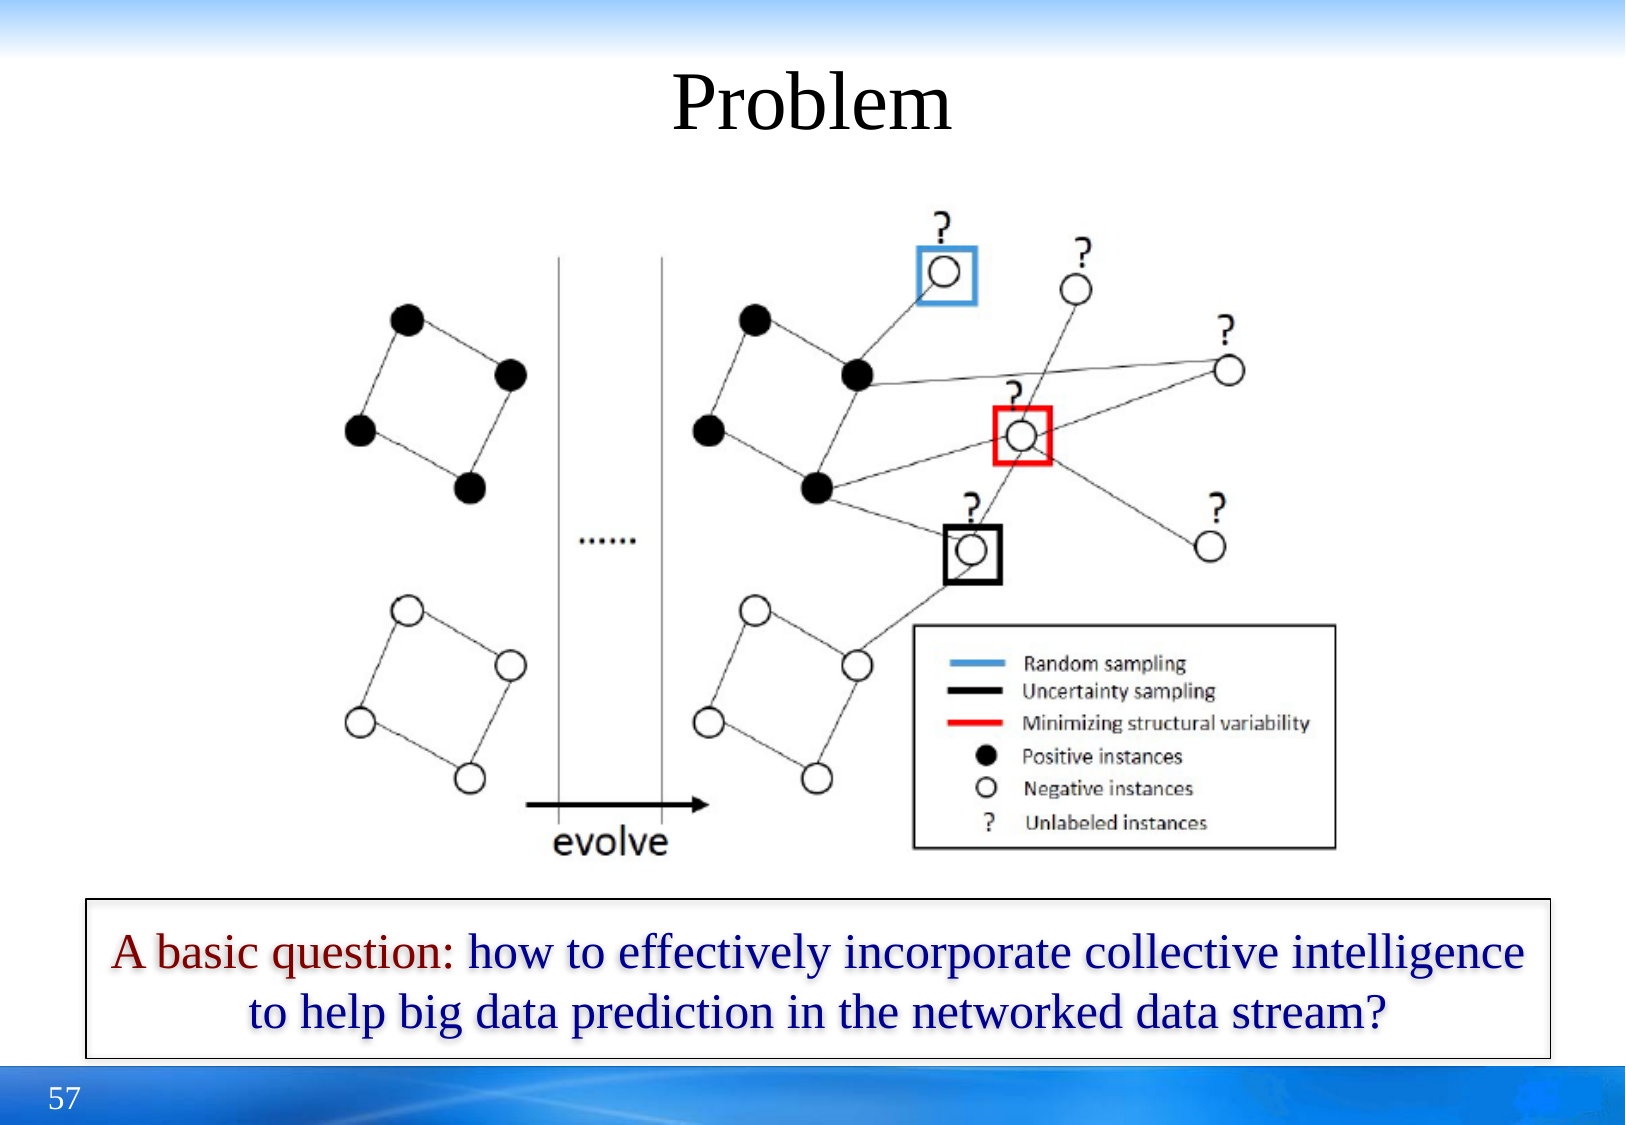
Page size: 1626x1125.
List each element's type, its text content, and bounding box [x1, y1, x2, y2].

title Problem [44, 30, 1581, 162]
text_box A basic question: how to effectively incorporate collective intelligence to help big data prediction in the networked data stream? [85, 898, 1551, 1059]
picture [0, 1066, 1625, 1125]
picture [280, 195, 1371, 873]
